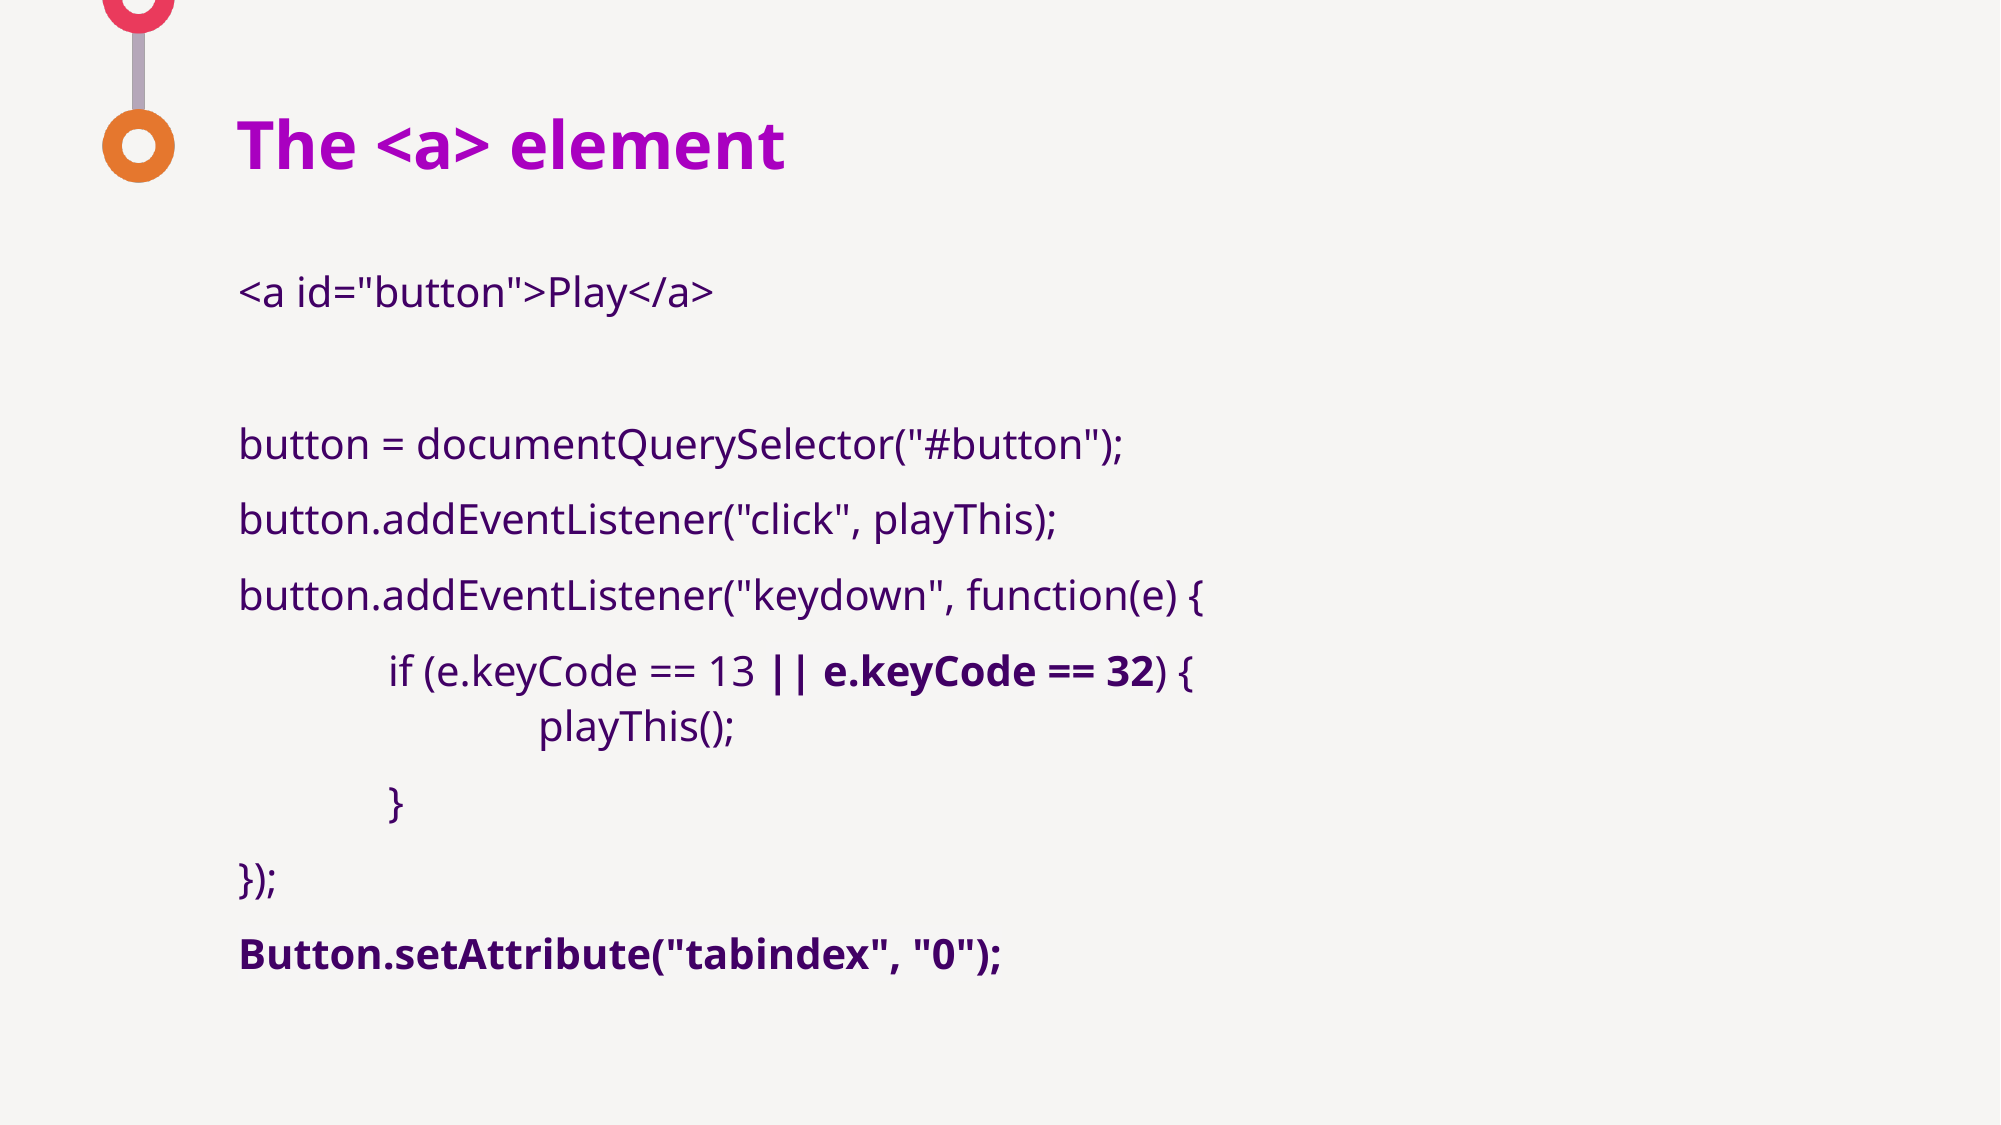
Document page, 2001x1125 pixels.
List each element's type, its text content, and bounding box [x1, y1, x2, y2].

title The <a> element [236, 111, 1388, 278]
picture [100, 0, 179, 192]
list <a id="button">Play</a> button = documentQuerySelector("#button"); button.addEventListener("click", playThis); button.addEventListener("keydown", function(e) { if (e.keyCode == 13 || e.keyCode == 32) { playThis(); } }); Button.setAttribute("tabindex", "0"); [236, 260, 1387, 1054]
